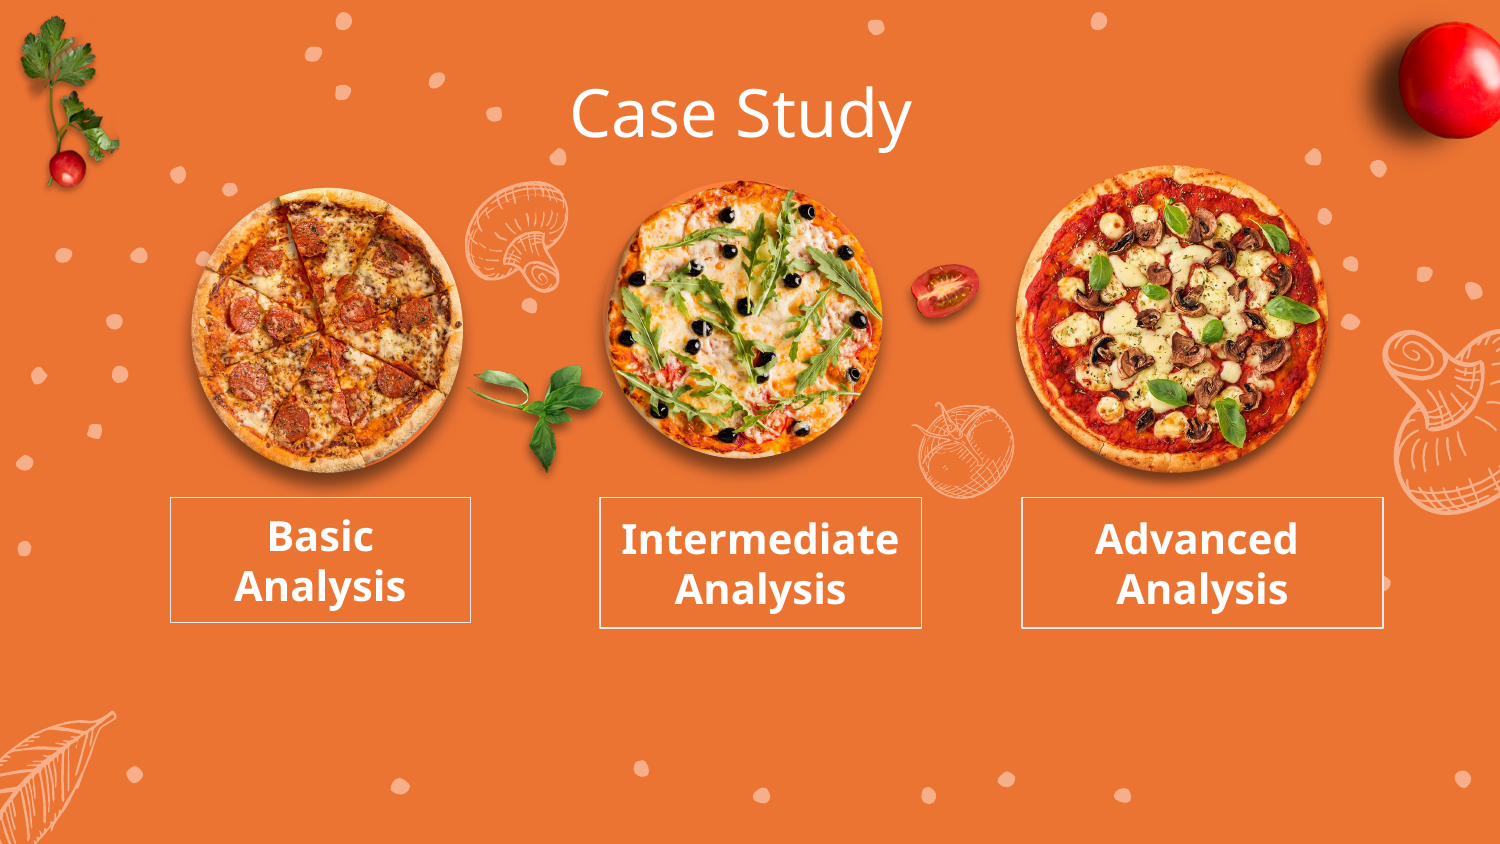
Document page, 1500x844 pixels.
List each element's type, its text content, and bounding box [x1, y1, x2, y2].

list Advanced Analysis [1022, 497, 1383, 628]
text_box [910, 401, 1016, 500]
picture [13, 13, 119, 197]
picture [465, 180, 883, 473]
picture [1015, 165, 1329, 474]
picture [191, 187, 464, 474]
list Basic Analysis [170, 497, 471, 623]
title Case Study [116, 86, 1383, 135]
picture [1337, 0, 1500, 178]
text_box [464, 180, 569, 294]
list Intermediate Analysis [600, 497, 922, 628]
picture [910, 264, 979, 318]
